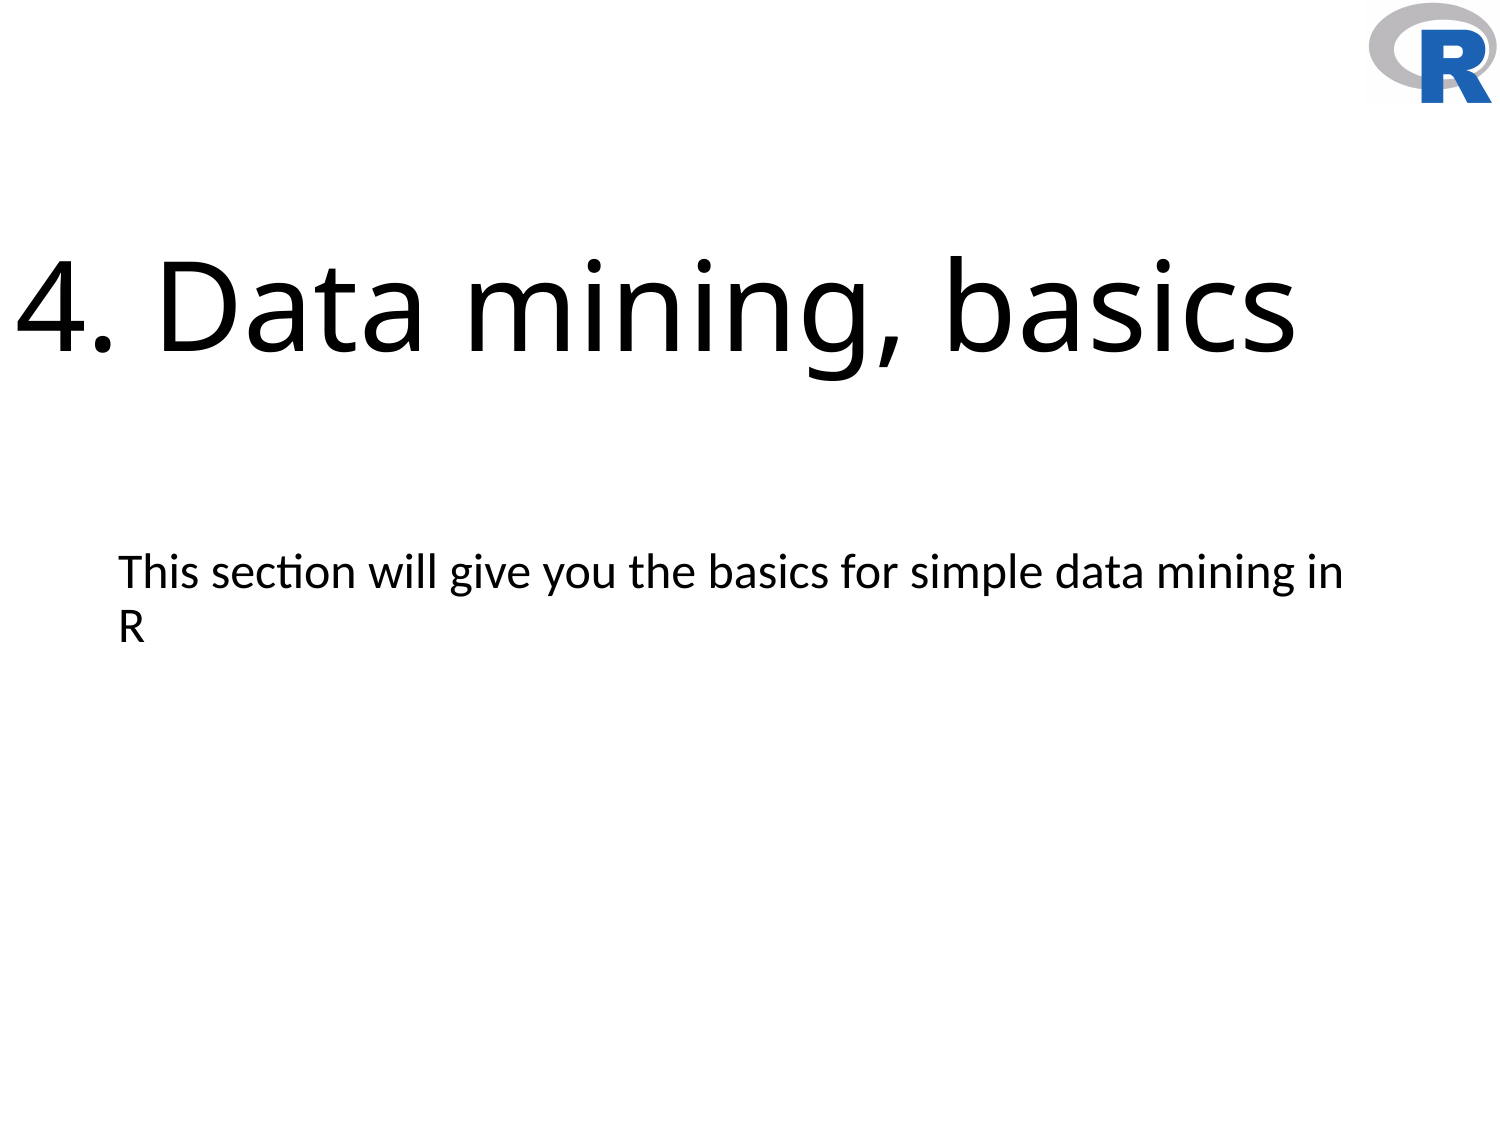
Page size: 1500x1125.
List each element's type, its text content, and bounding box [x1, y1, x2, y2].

list This section will give you the basics for simple data mining in R [103, 538, 1397, 785]
picture [1365, 0, 1500, 107]
title 4. Data mining, basics [0, 3, 1500, 387]
